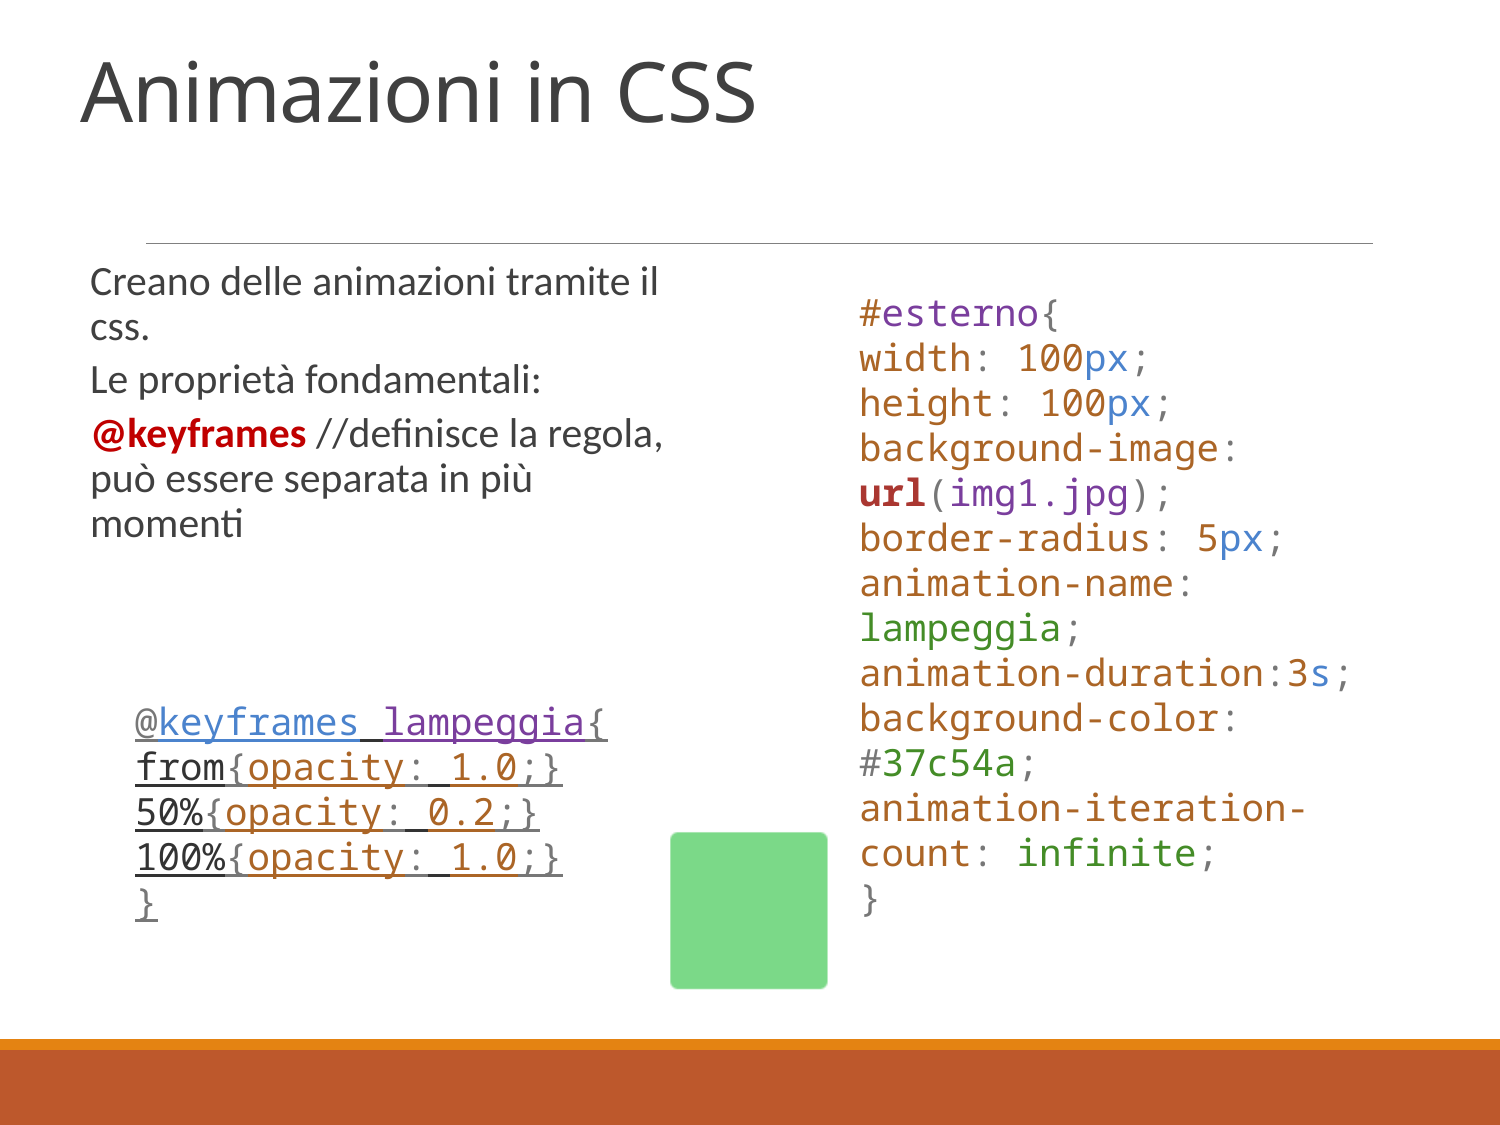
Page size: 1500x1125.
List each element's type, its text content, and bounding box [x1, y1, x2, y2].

picture [658, 820, 843, 1006]
text_box @keyframes lampeggia{ from{opacity: 1.0;} 50%{opacity: 0.2;} 100%{opacity: 1.0;} } [120, 690, 721, 931]
list Creano delle animazioni tramite il css. Le proprietà fondamentali: @keyframes //definisce la regola, può essere separata in più momenti [75, 251, 675, 1005]
text_box #esterno{ width: 100px; height: 100px; background-image: url(img1.jpg); border-radius: 5px; animation-name: lampeggia; animation-duration:3s; background-color: #37c54a; animation-iteration-count: infinite; } [844, 281, 1402, 927]
title Animazioni in CSS [64, 47, 1424, 227]
